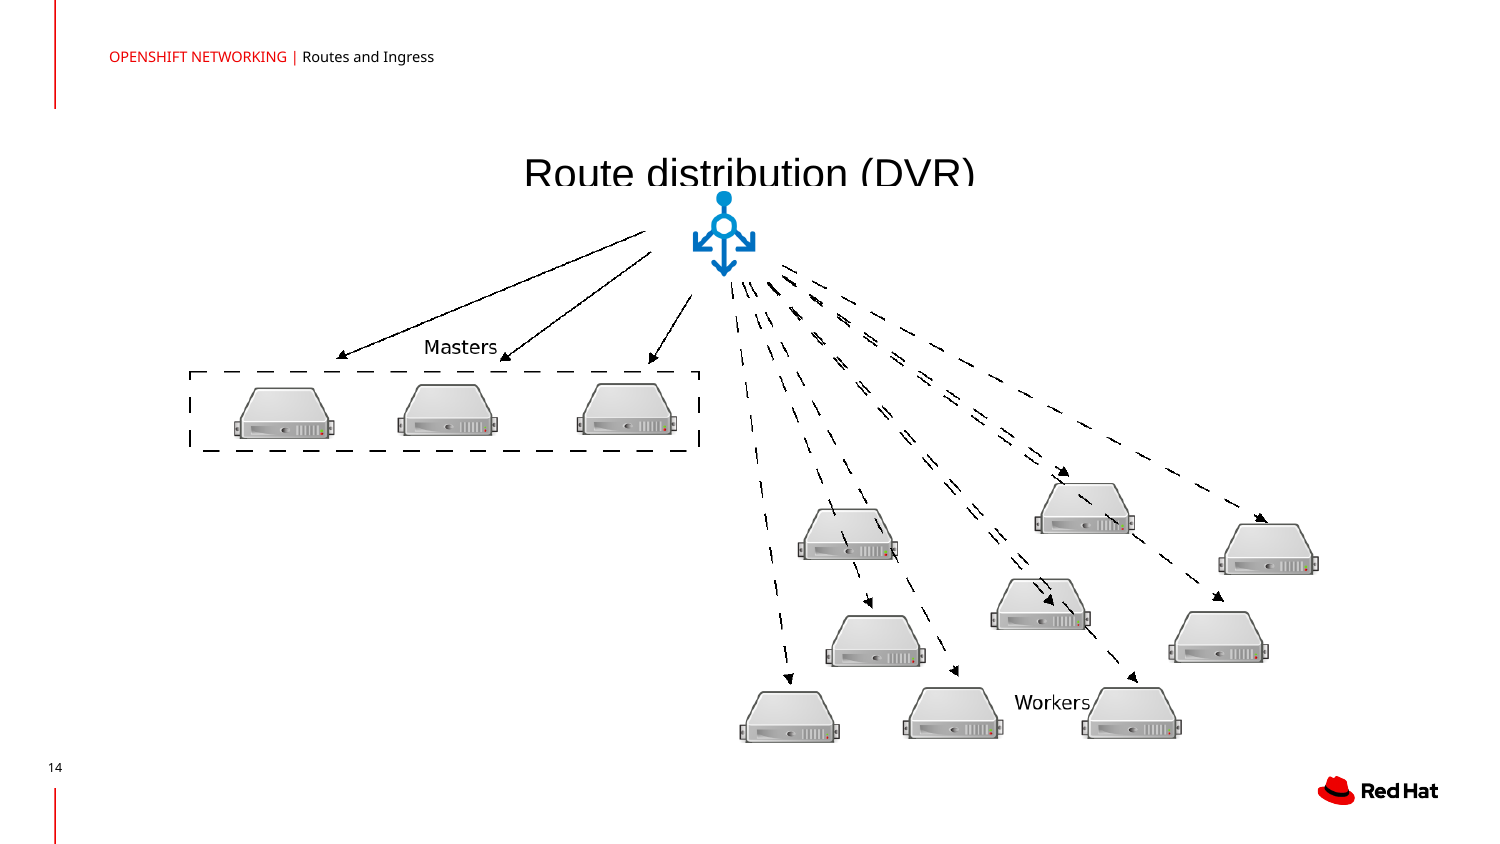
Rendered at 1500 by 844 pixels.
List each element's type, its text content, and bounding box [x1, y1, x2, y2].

picture [188, 186, 1320, 746]
title Route distribution (DVR) [215, 116, 1285, 185]
slide_number ‹#› [10, 759, 101, 777]
picture [1317, 776, 1438, 805]
subtitle OPENSHIFT NETWORKING | Routes and Ingress [55, 6, 689, 108]
